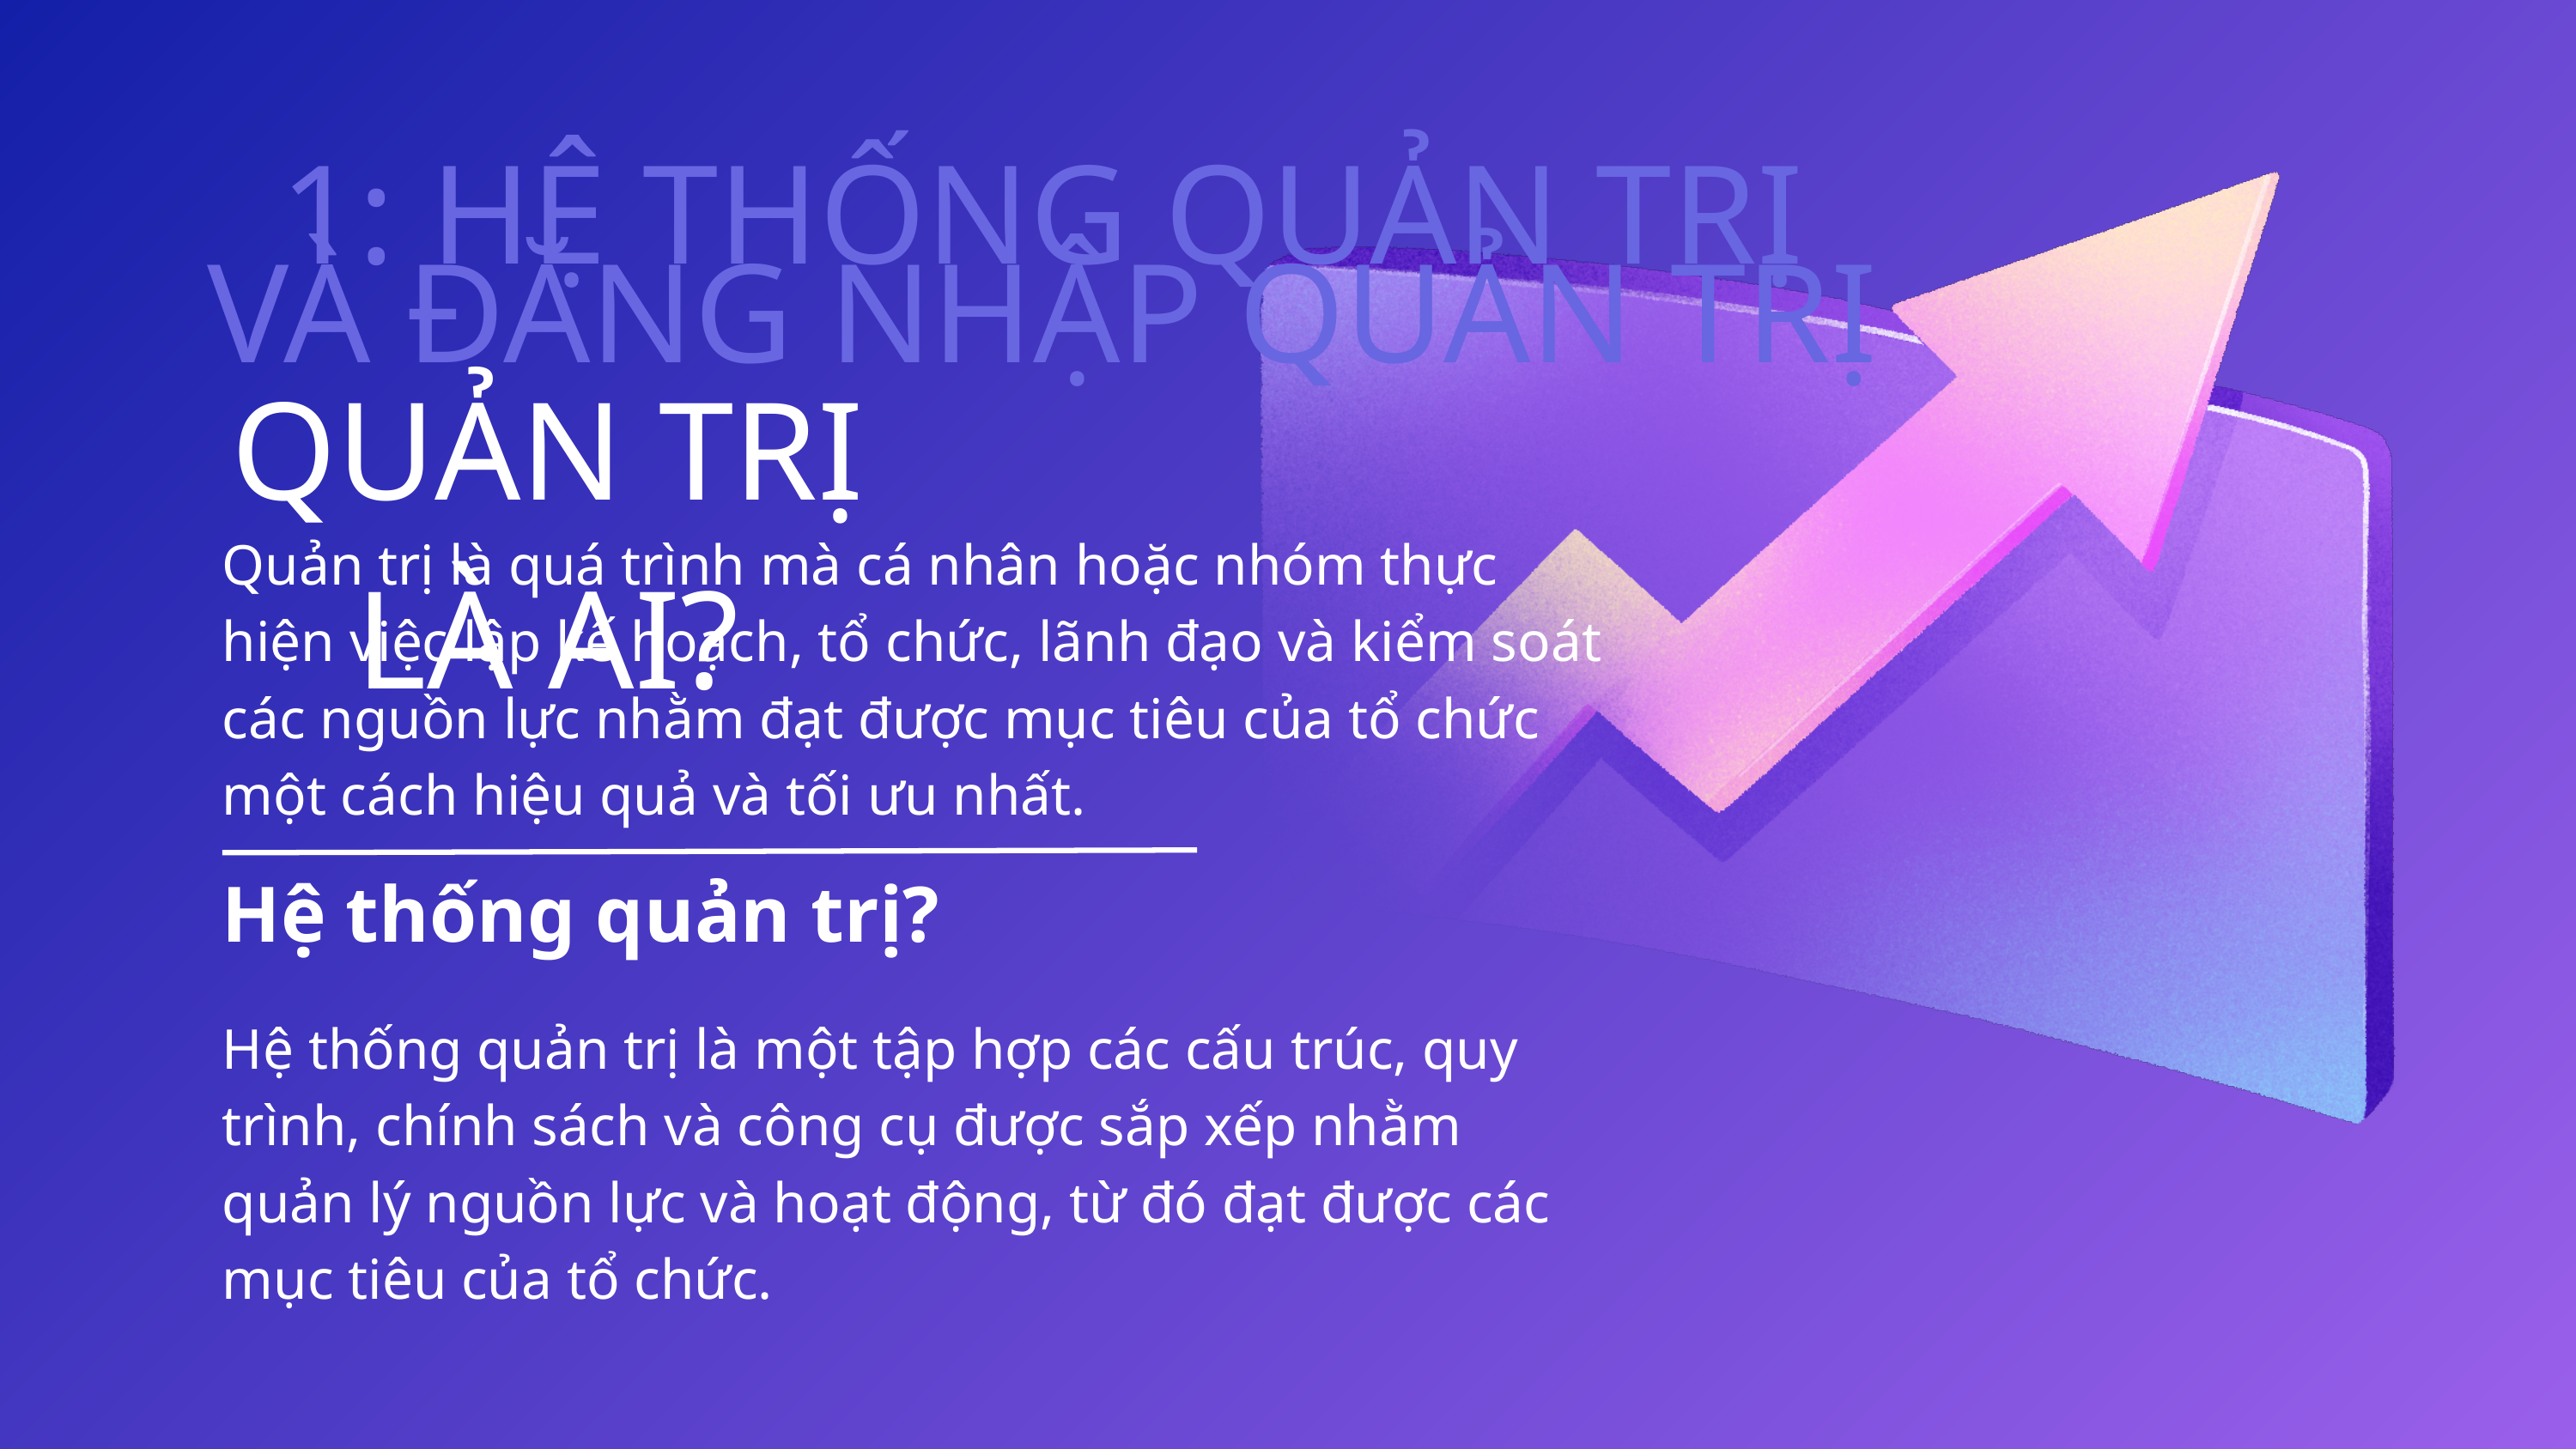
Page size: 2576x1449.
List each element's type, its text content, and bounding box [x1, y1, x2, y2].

text_box Hệ thống quản trị? [222, 850, 1288, 1003]
text_box Hệ thống quản trị là một tập hợp các cấu trúc, quy trình, chính sách và công cụ được sắp xếp nhằm quản lý nguồn lực và hoạt động, từ đó đạt được các mục tiêu của tổ chức. [222, 1003, 1567, 1311]
text_box 1: HỆ THỐNG QUẢN TRỊ VÀ ĐĂNG NHẬP QUẢN TRỊ [192, 193, 1892, 488]
text_box Quản trị là quá trình mà cá nhân hoặc nhóm thực hiện việc lập kế hoạch, tổ chức, lãnh đạo và kiểm soát các nguồn lực nhằm đạt được mục tiêu của tổ chức một cách hiệu quả và tối ưu nhất. [903, 518, 1604, 827]
text_box QUẢN TRỊ LÀ AI? [192, 337, 903, 906]
text_box [1226, 172, 2432, 1143]
